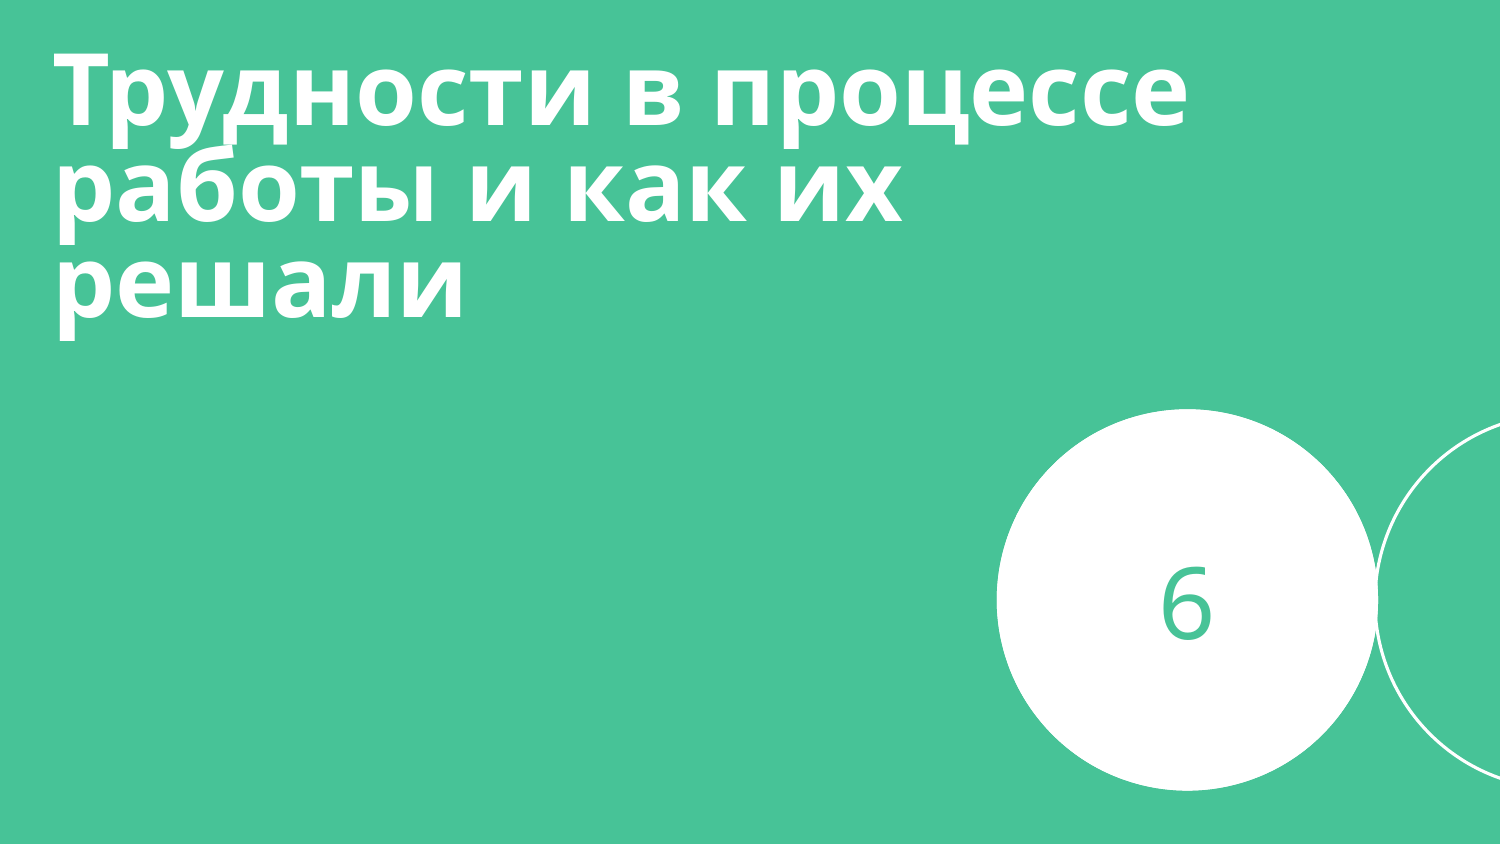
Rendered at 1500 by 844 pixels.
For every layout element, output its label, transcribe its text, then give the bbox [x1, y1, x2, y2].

text_box 6 [999, 412, 1375, 788]
text_box Трудности в процессе работы и как их решали [52, 48, 1225, 455]
